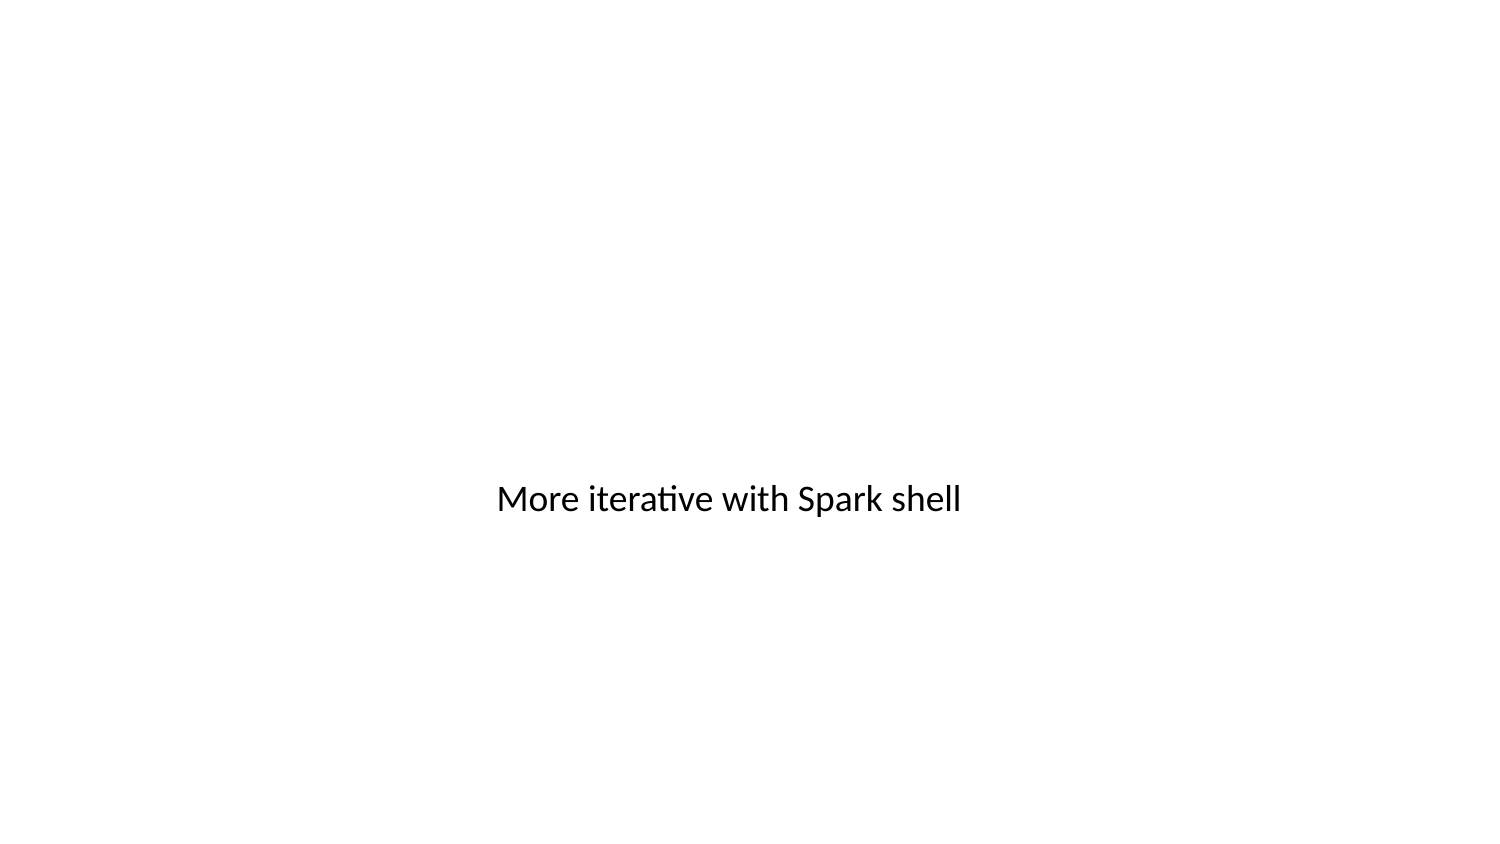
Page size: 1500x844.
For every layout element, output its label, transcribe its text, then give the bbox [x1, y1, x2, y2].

text_box More iterative with Spark shell [481, 467, 977, 527]
